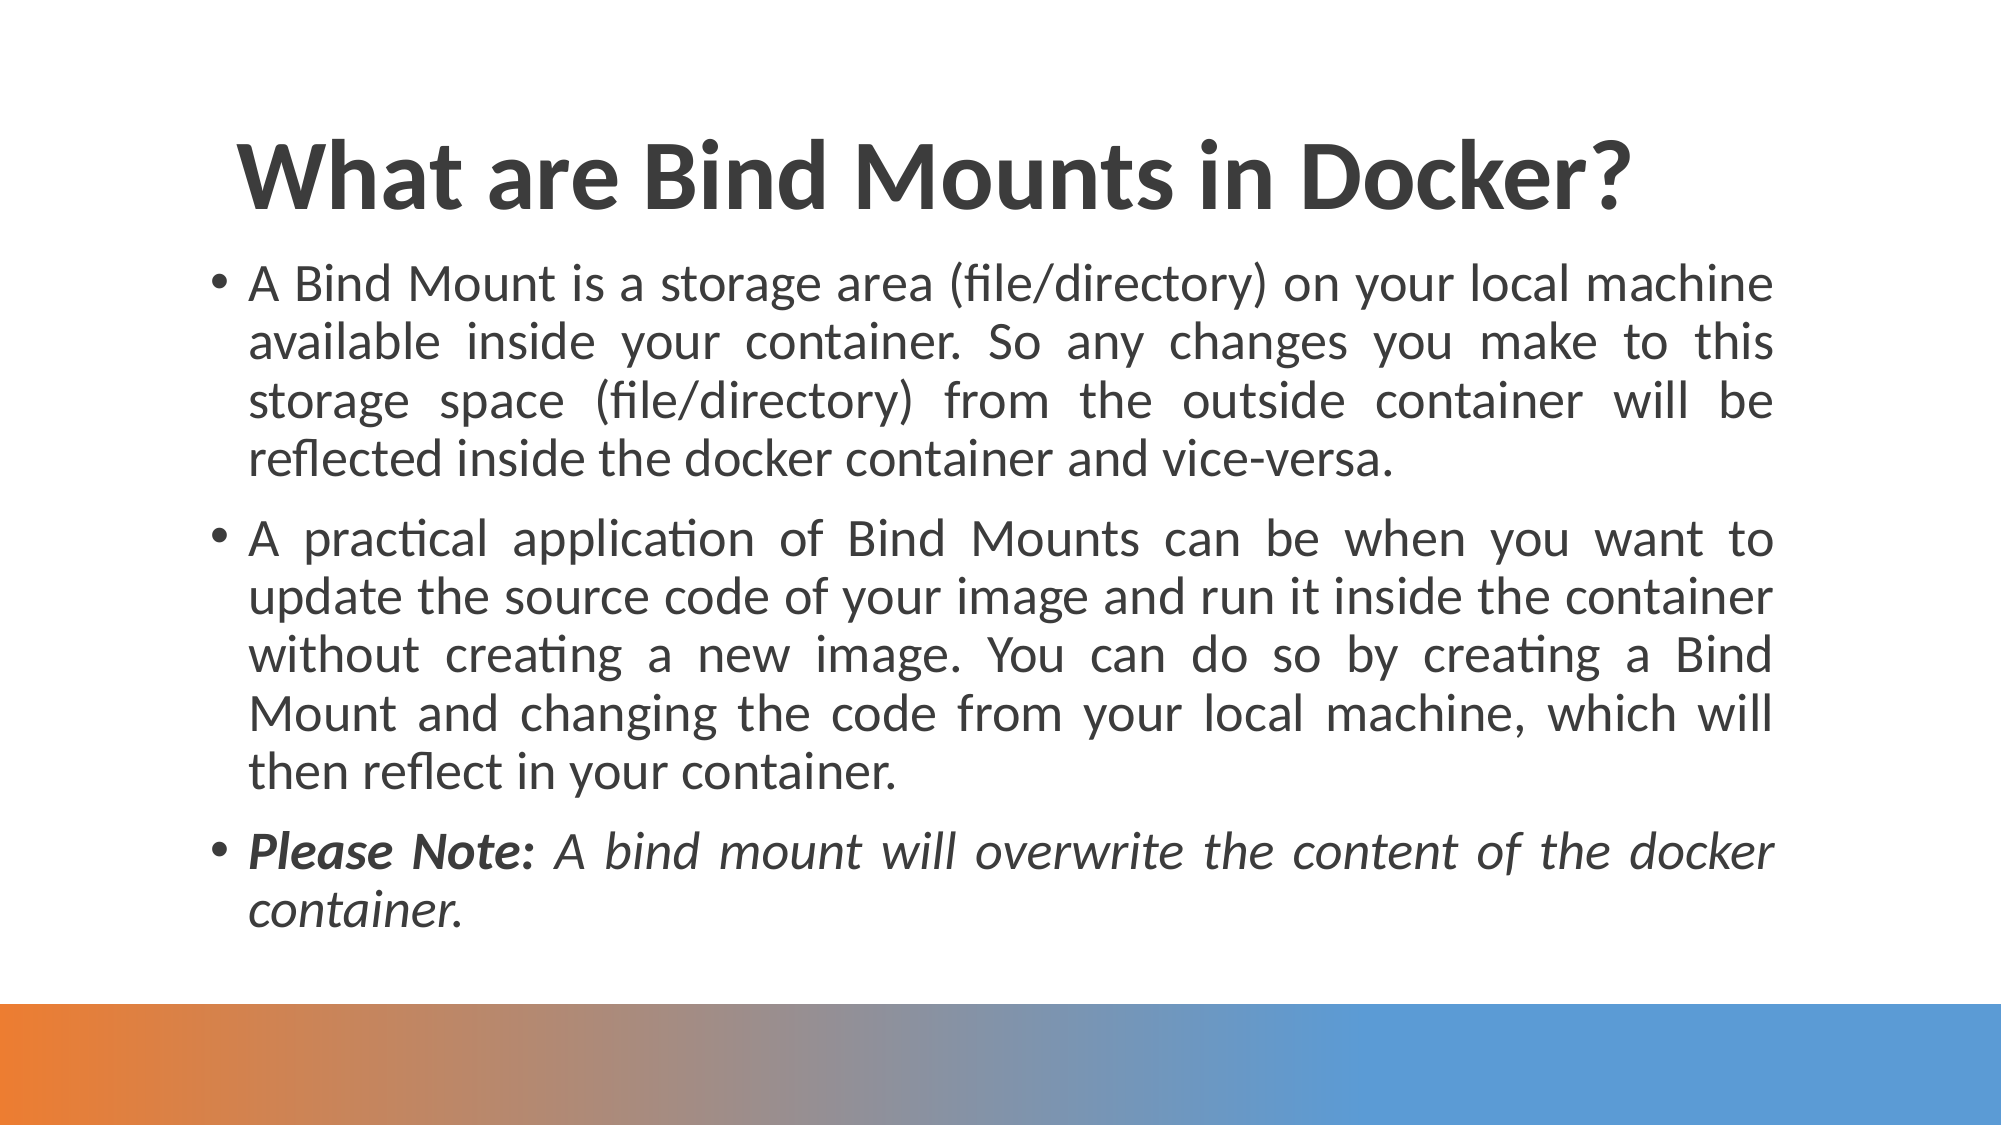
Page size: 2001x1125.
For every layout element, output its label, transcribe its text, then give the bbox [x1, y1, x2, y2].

list What are Bind Mounts in Docker? [221, 115, 1855, 216]
list A Bind Mount is a storage area (file/directory) on your local machine available inside your container. So any changes you make to this storage space (file/directory) from the outside container will be reflected inside the docker container and vice-versa. A practical application of Bind Mounts can be when you want to update the source code of your image and run it inside the container without creating a new image. You can do so by creating a Bind Mount and changing the code from your local machine, which will then reflect in your container. Please Note: A bind mount will overwrite the content of the docker container. [195, 246, 1792, 1057]
